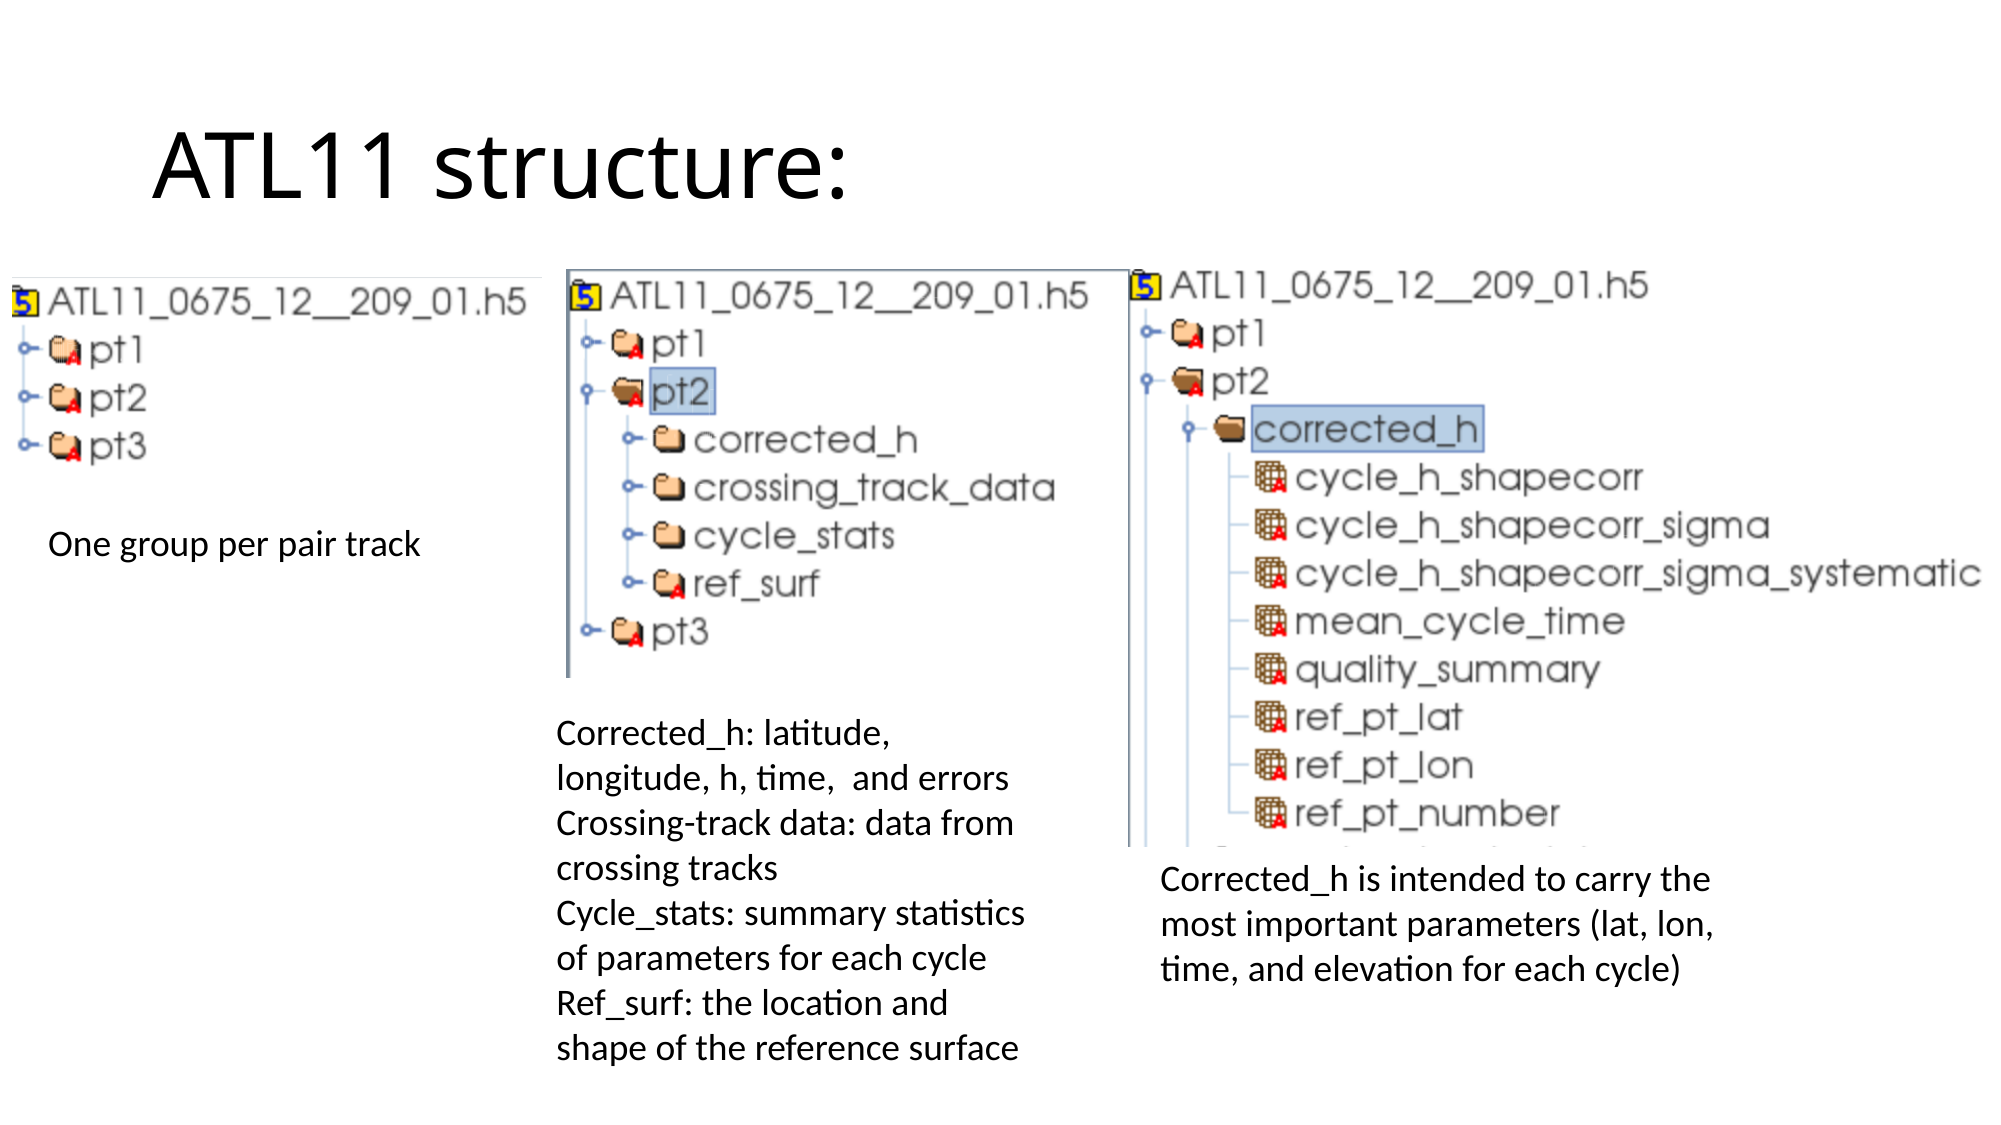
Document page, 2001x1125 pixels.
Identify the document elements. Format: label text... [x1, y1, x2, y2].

text_box Corrected_h: latitude, longitude, h, time, and errors Crossing-track data: data from crossing tracks Cycle_stats: summary statistics of parameters for each cycle Ref_surf: the location and shape of the reference surface [541, 700, 1049, 1076]
picture [566, 269, 2000, 847]
picture [12, 277, 542, 478]
text_box One group per pair track [33, 511, 493, 571]
text_box Corrected_h is intended to carry the most important parameters (lat, lon, time, and elevation for each cycle) [1145, 847, 1781, 997]
title ATL11 structure: [137, 59, 1863, 278]
